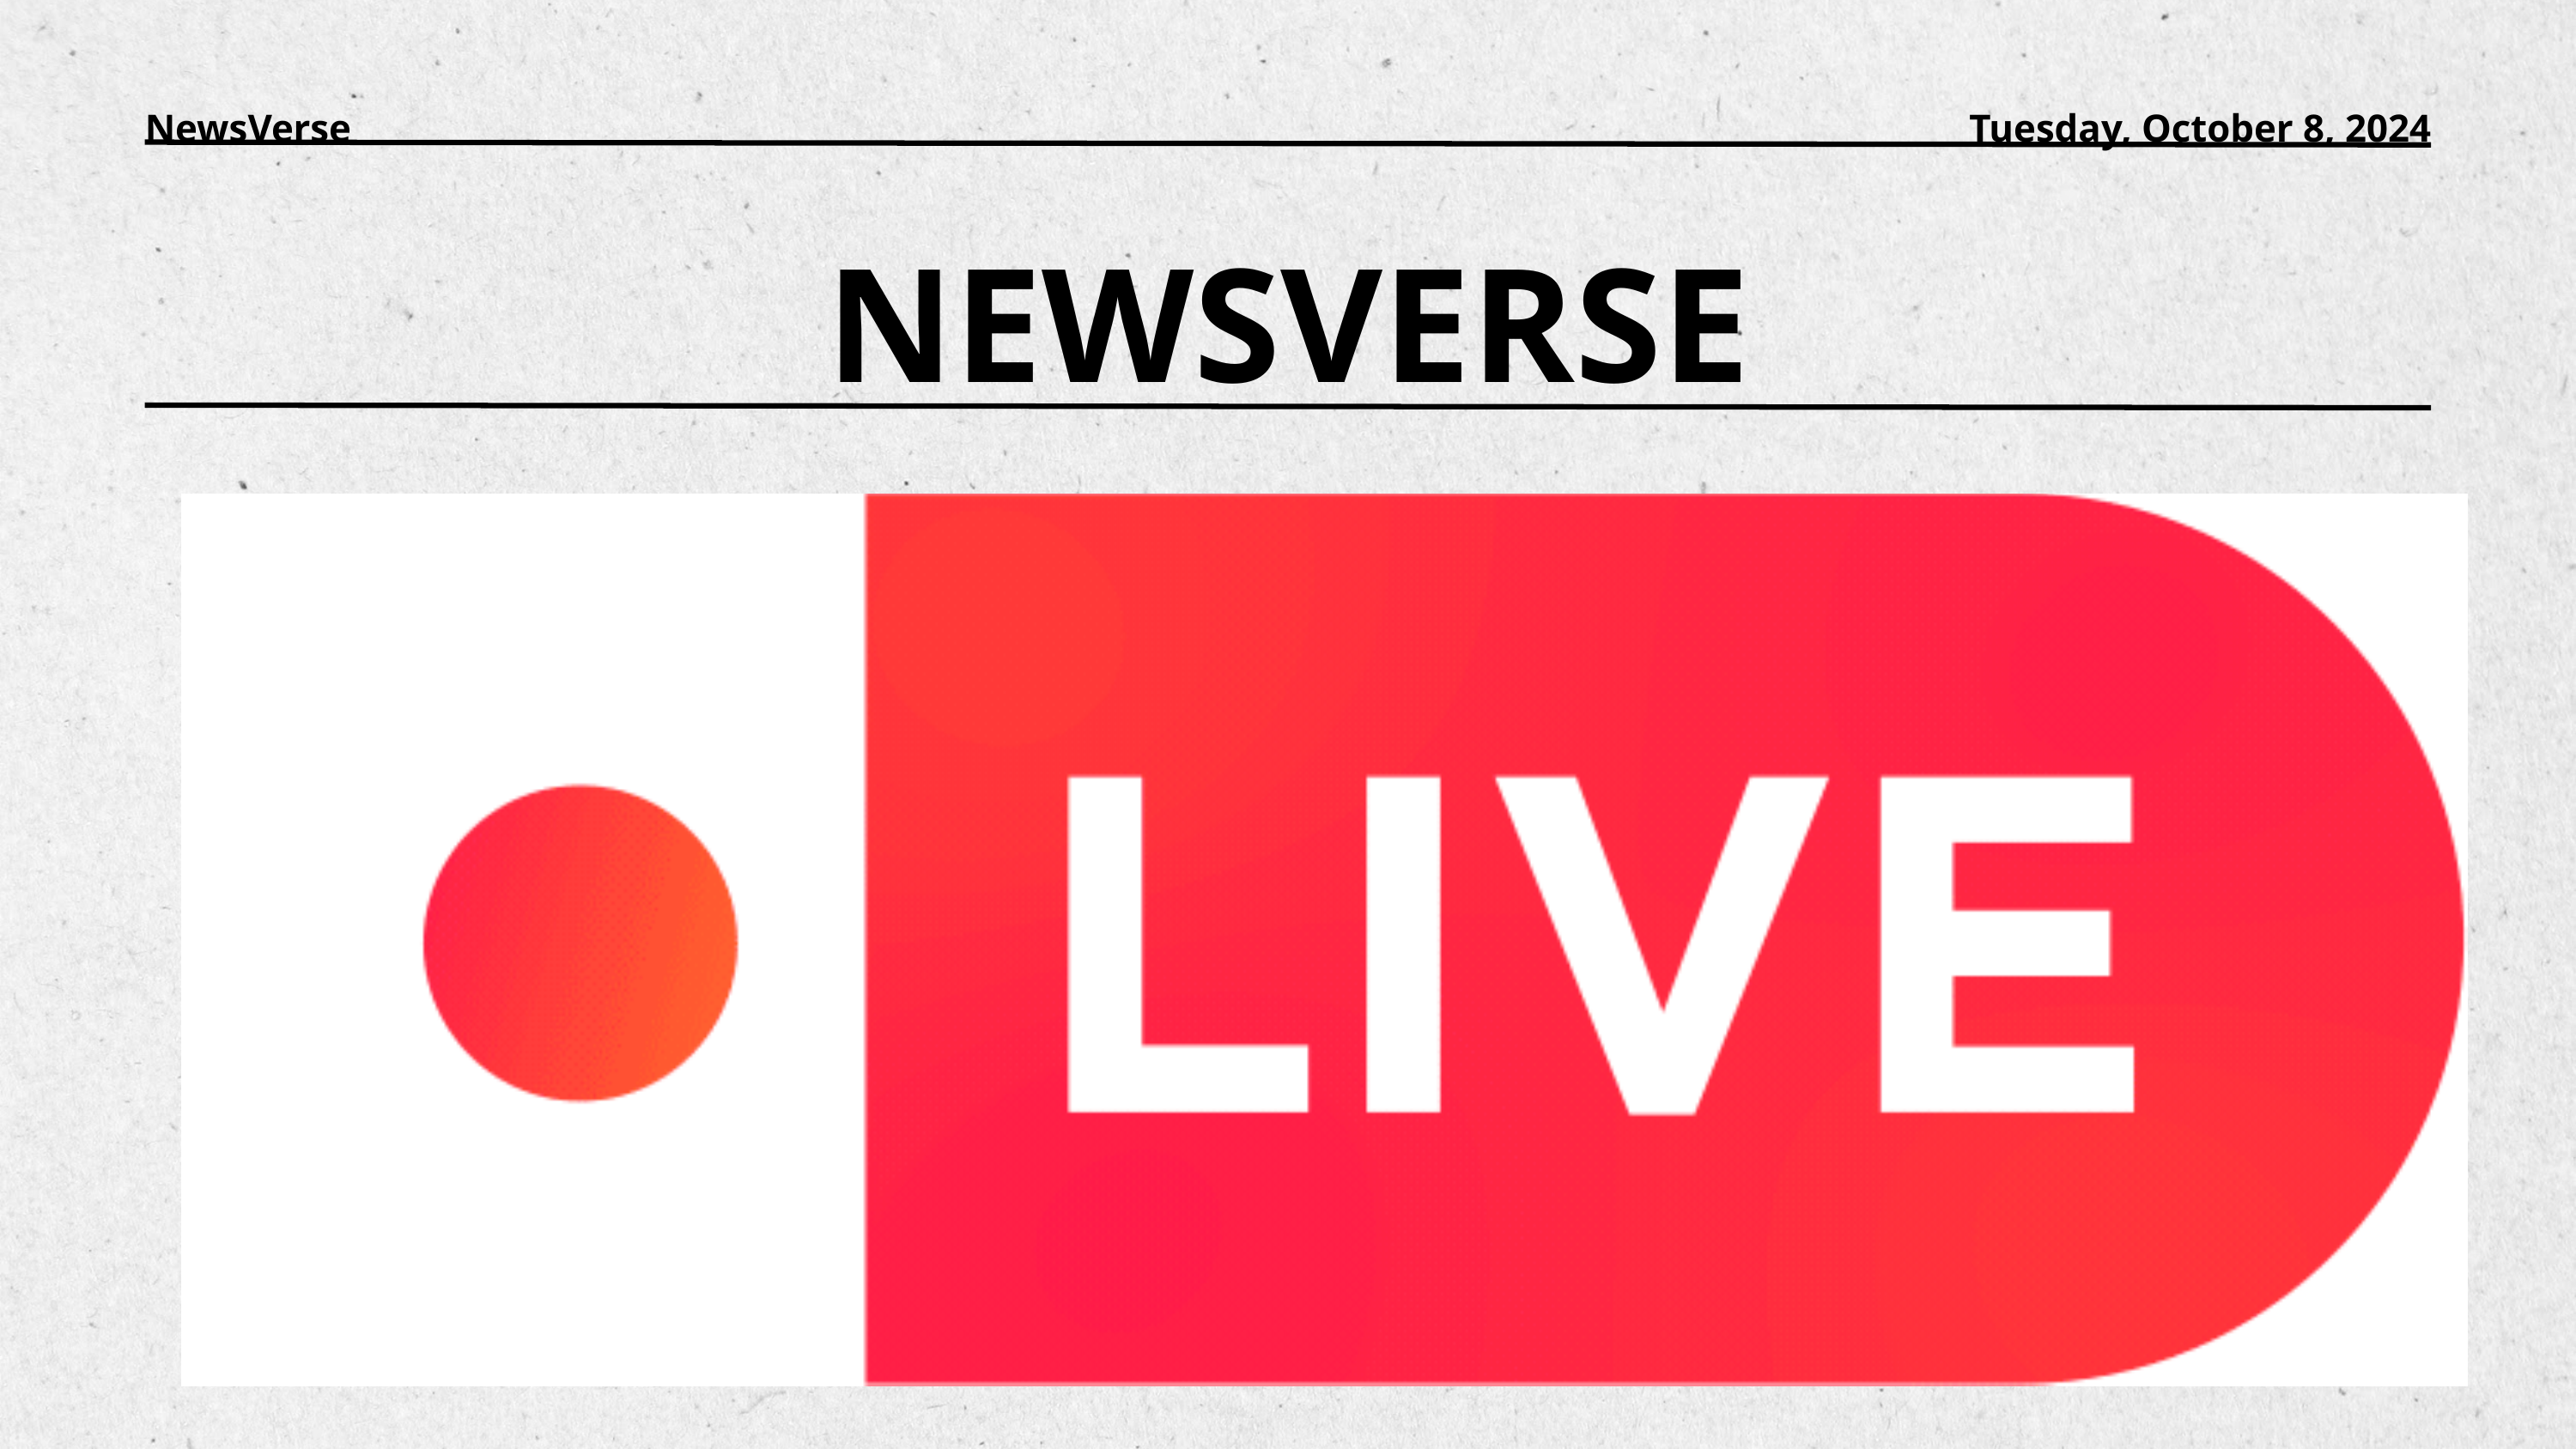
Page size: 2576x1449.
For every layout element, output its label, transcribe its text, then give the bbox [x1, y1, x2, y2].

text_box NEWSVERSE [144, 154, 2432, 404]
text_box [144, 142, 2432, 145]
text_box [144, 404, 2432, 409]
text_box Tuesday, October 8, 2024 [1690, 86, 2432, 142]
picture [180, 494, 2468, 1386]
text_box [0, 0, 2576, 1449]
text_box NewsVerse [144, 86, 605, 142]
